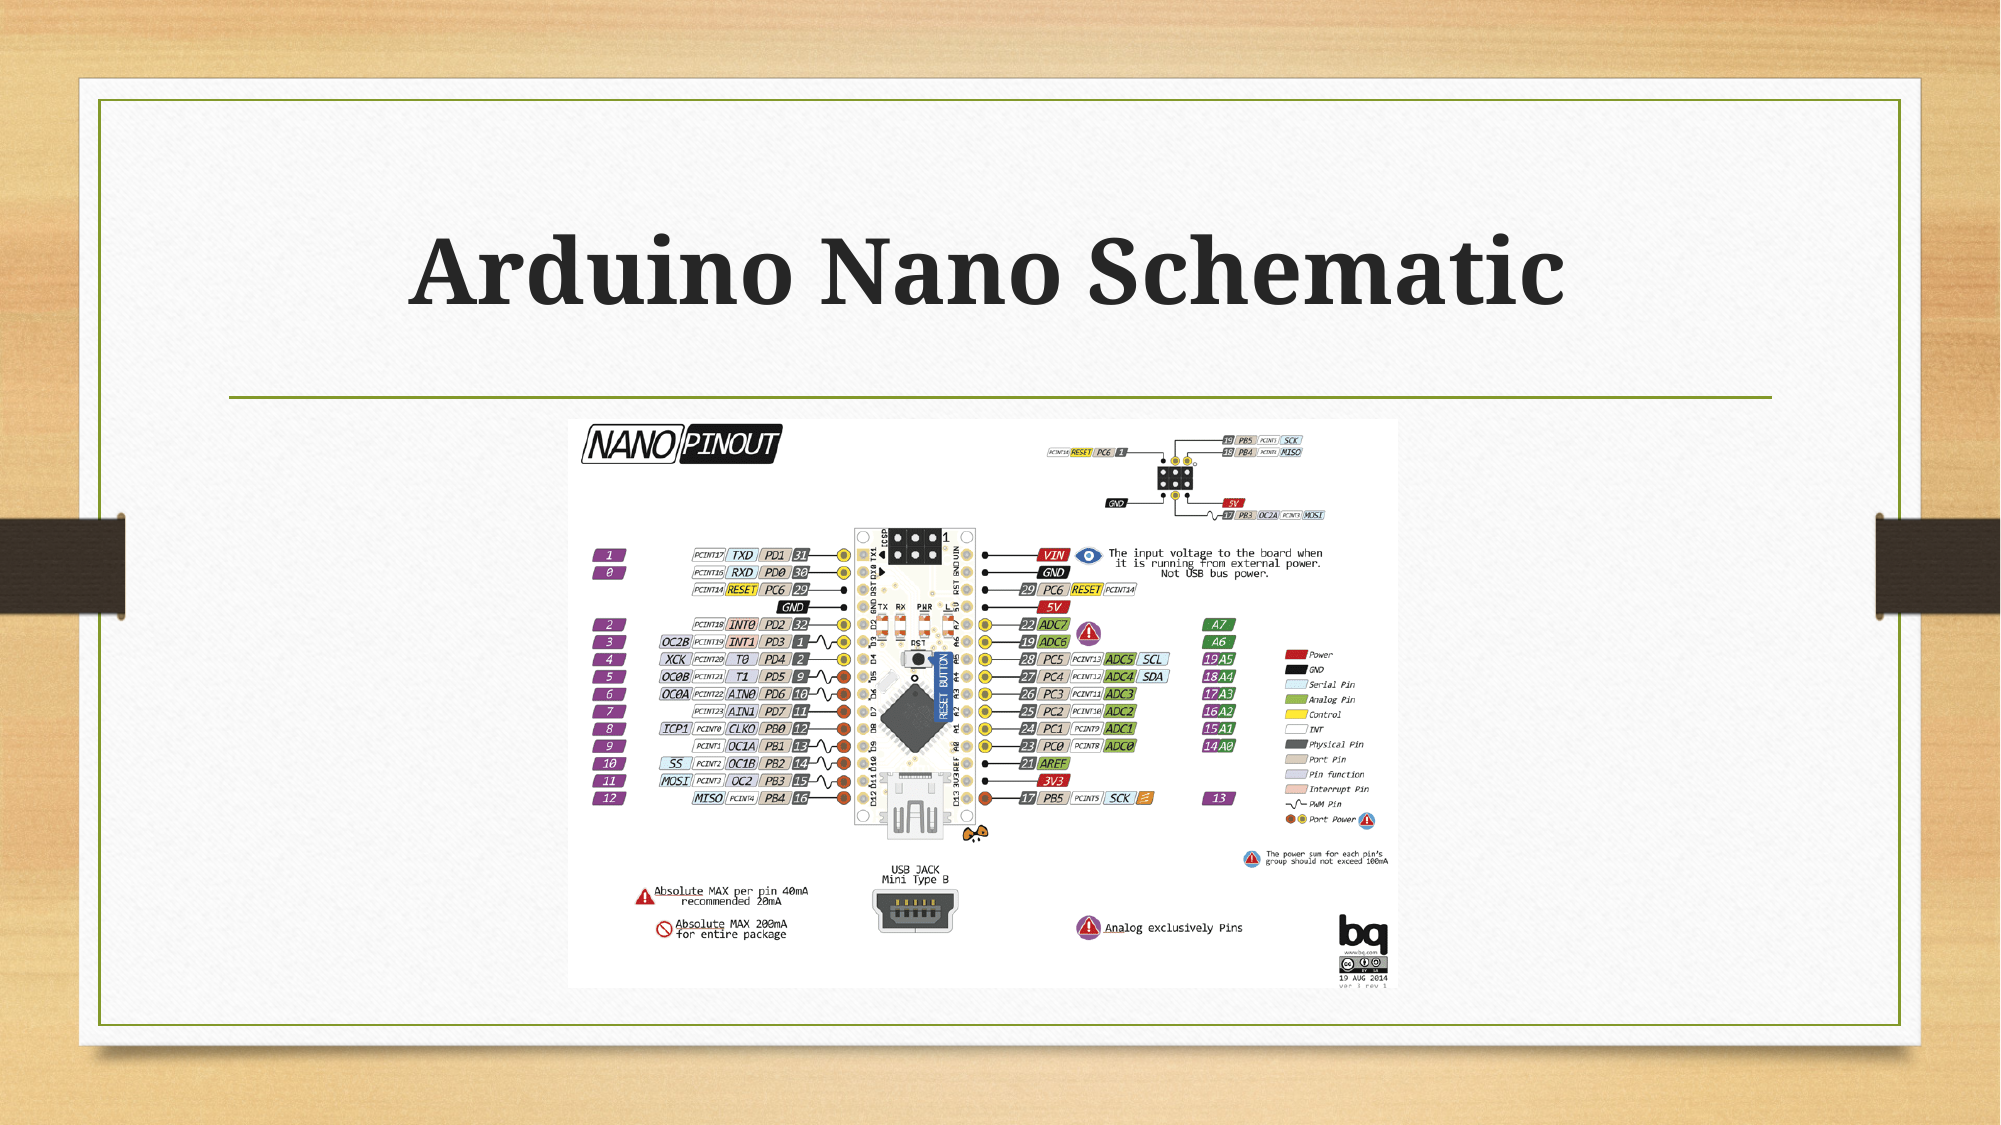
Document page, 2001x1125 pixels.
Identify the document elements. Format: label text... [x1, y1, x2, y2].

picture [0, 0, 2001, 1125]
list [568, 419, 1398, 988]
title Arduino Nano Schematic [212, 161, 1788, 375]
